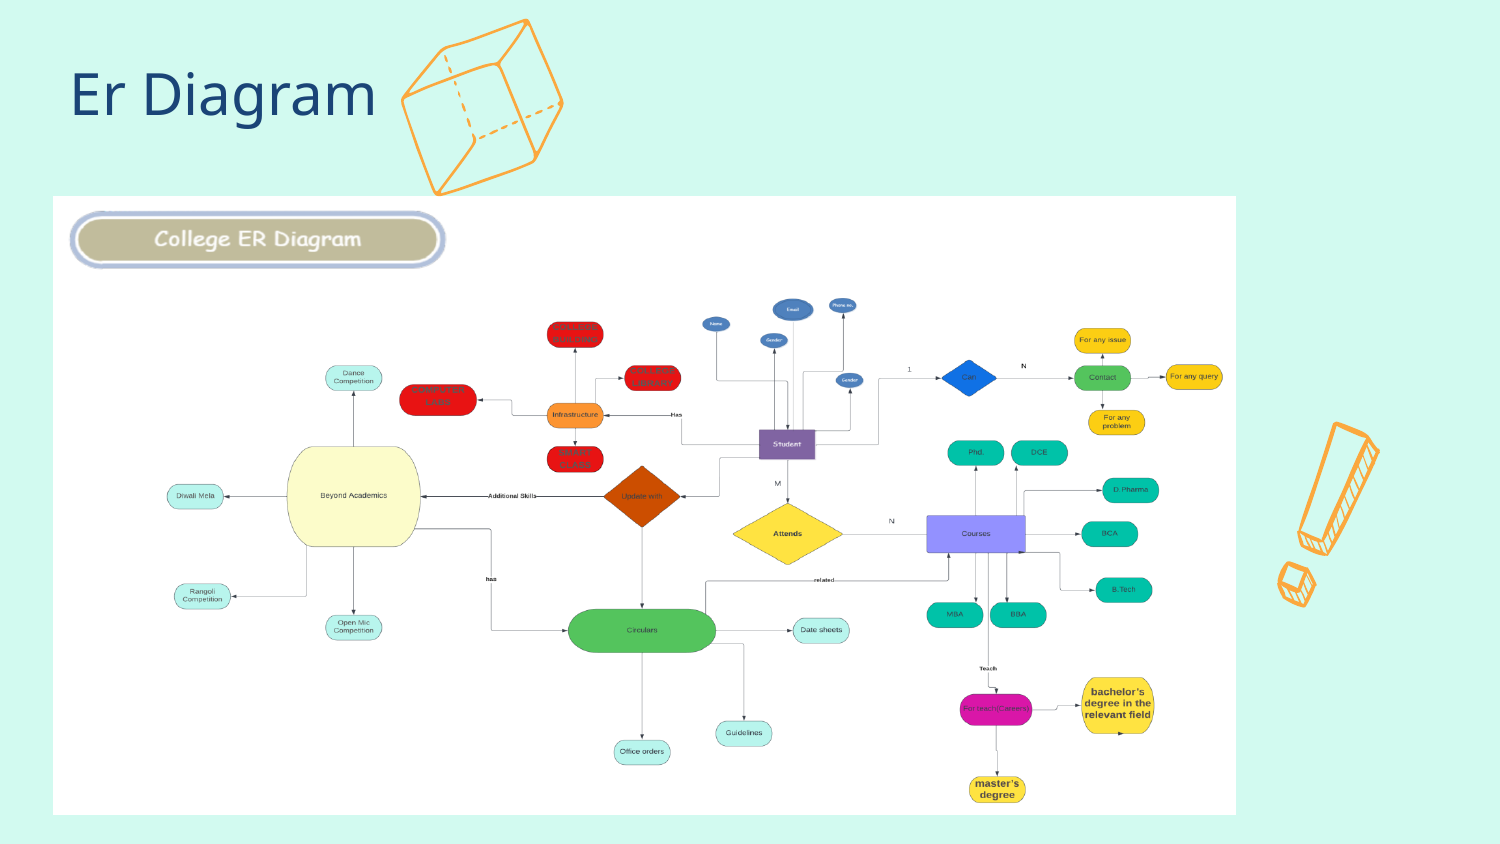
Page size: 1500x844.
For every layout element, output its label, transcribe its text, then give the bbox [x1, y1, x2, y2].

title Er Diagram [54, 0, 1320, 197]
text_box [400, 18, 565, 197]
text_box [1292, 421, 1349, 608]
picture [52, 195, 1237, 816]
